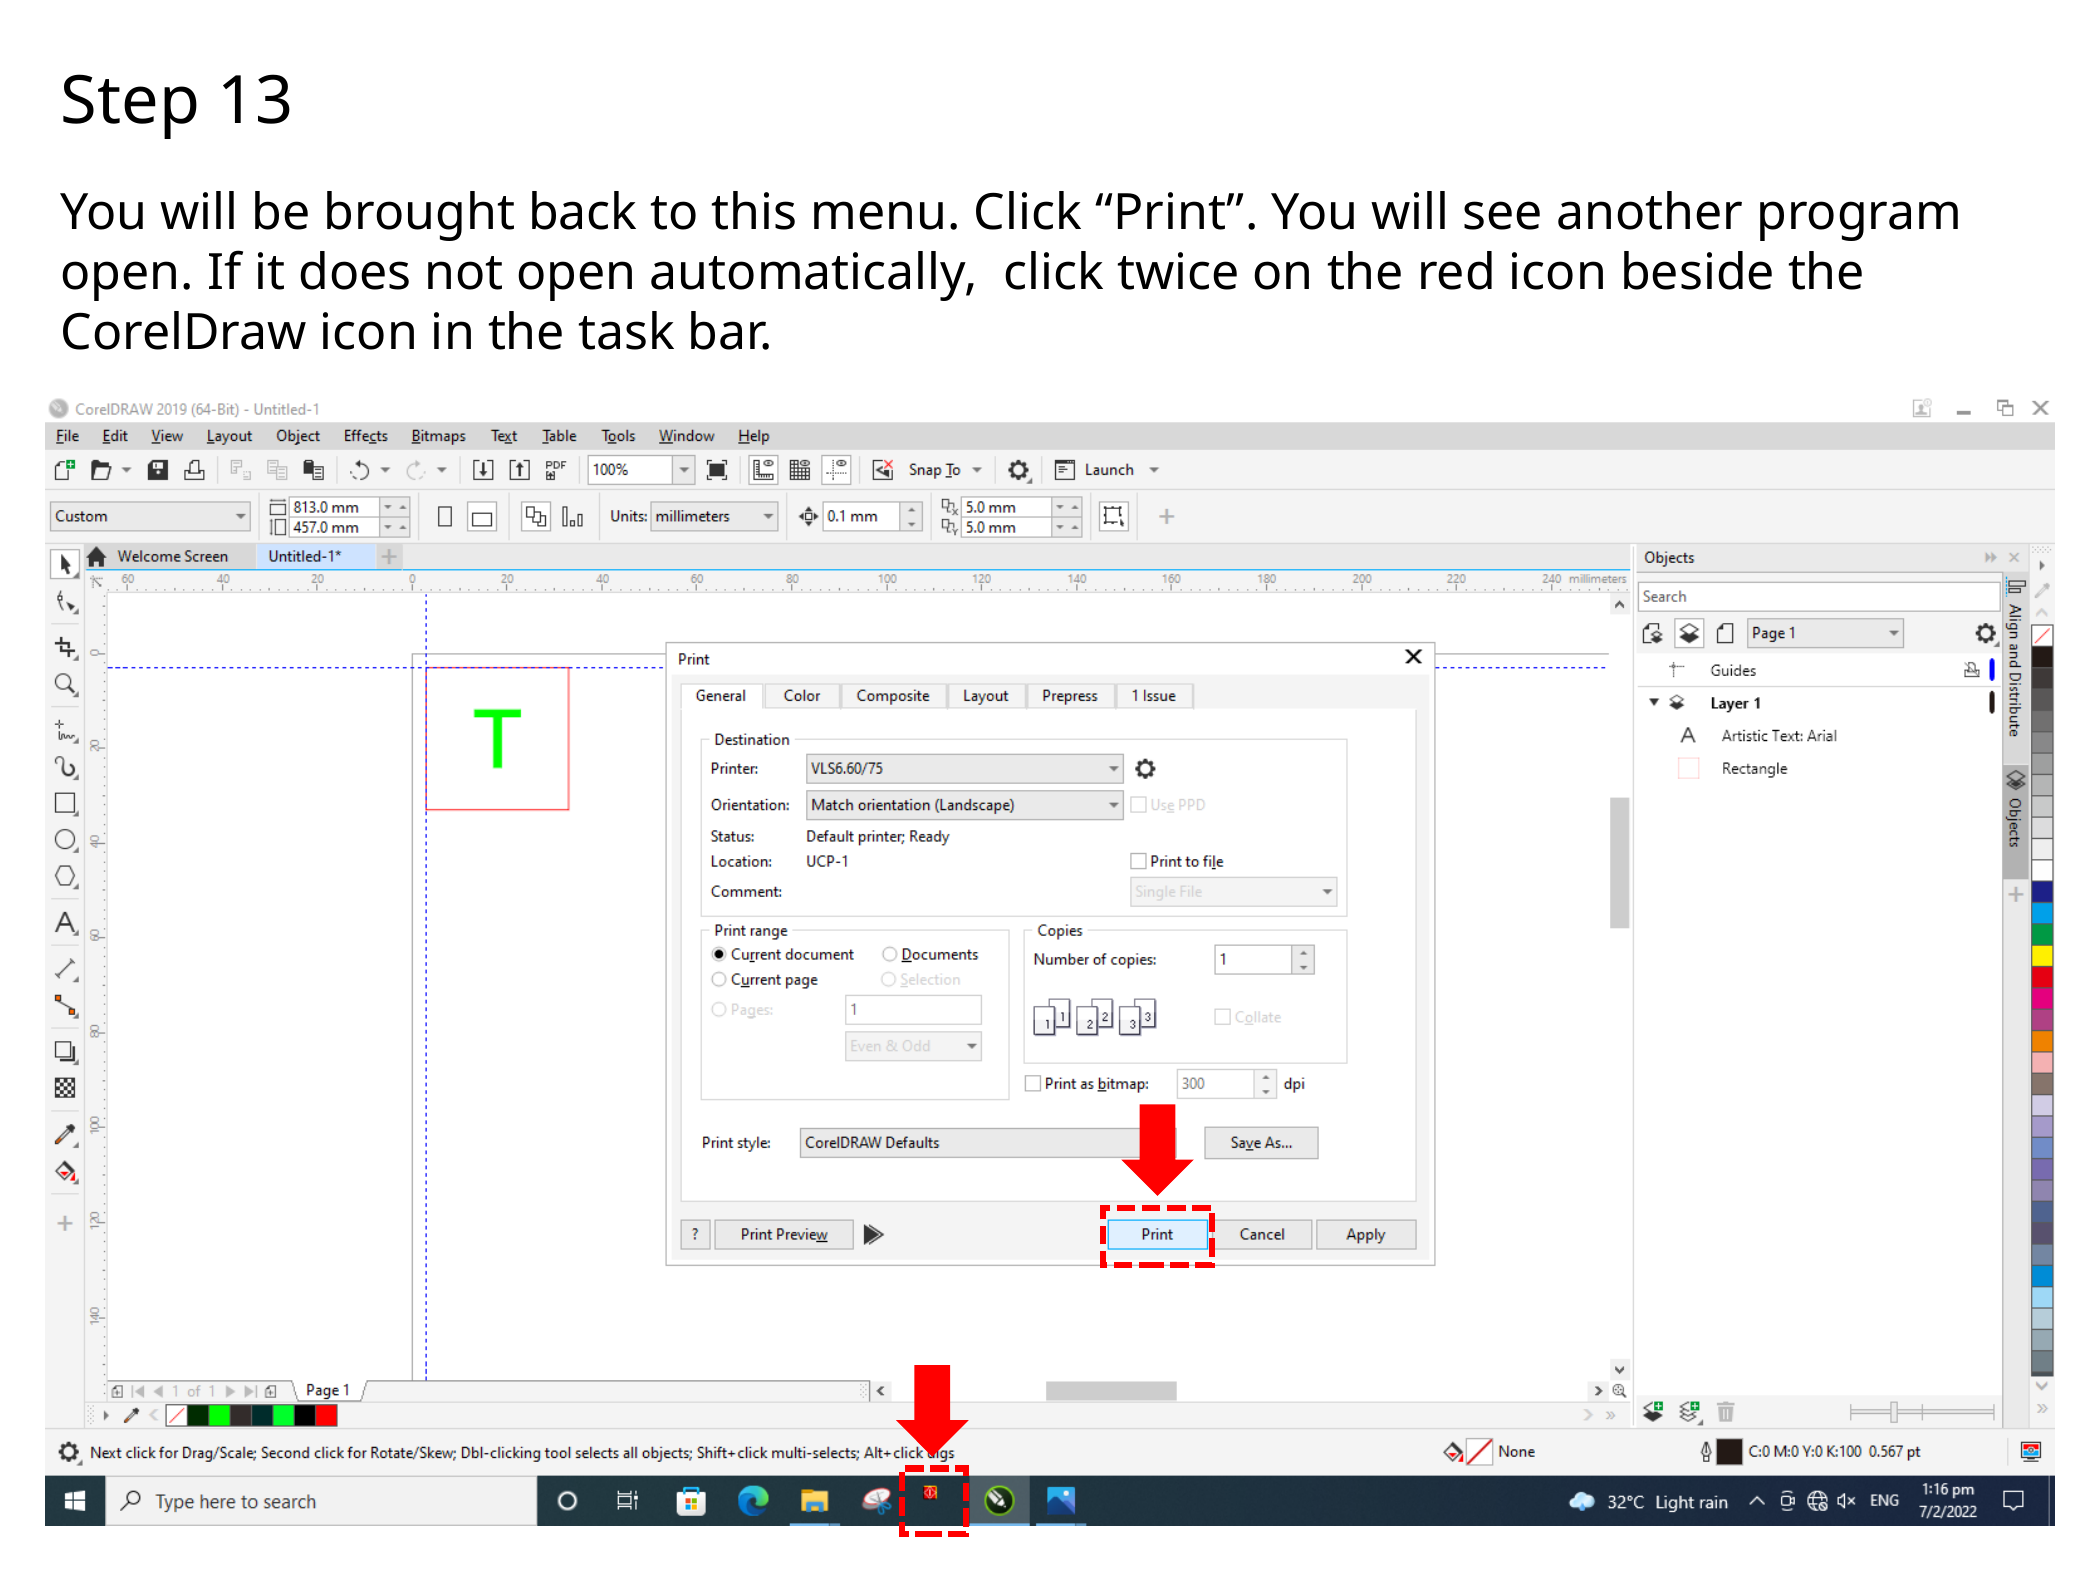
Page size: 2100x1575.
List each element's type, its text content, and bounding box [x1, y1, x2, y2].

text_box Step 13 [45, 49, 676, 144]
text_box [45, 396, 2055, 1534]
text_box You will be brought back to this menu. Click “Print”. You will see another program open. If it does not open automatically, click twice on the red icon beside the CorelDraw icon in the task bar. [45, 172, 2055, 367]
